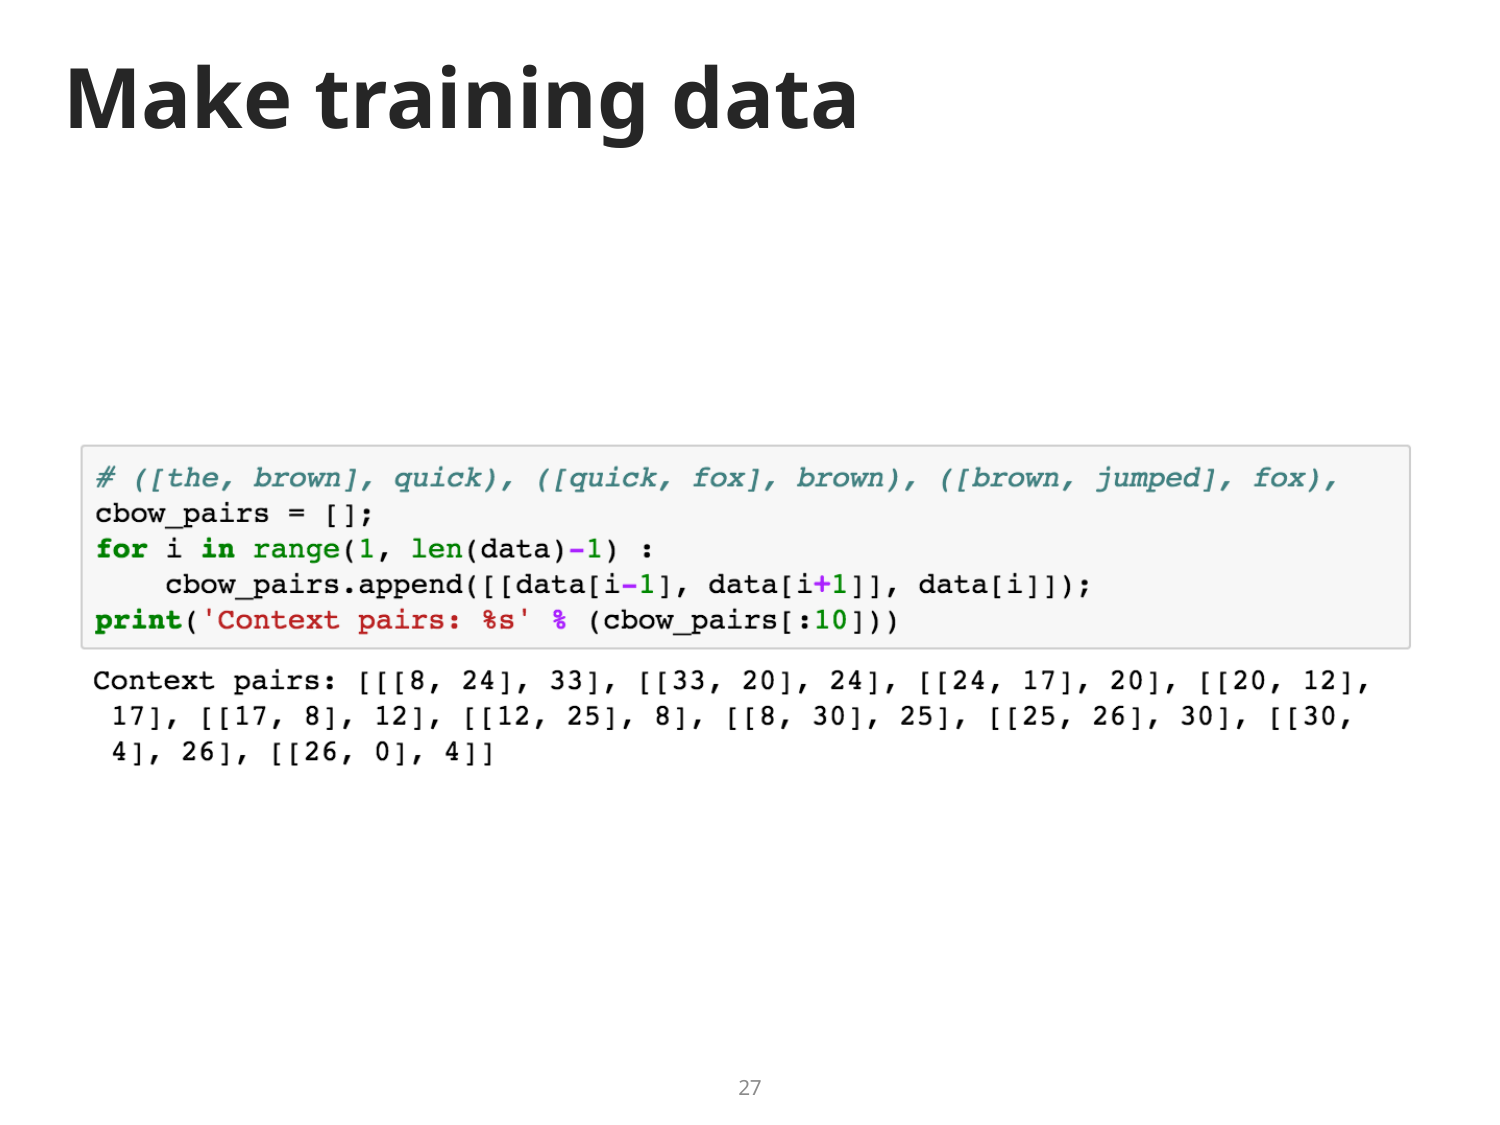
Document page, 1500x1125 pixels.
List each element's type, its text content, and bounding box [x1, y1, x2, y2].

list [66, 430, 1434, 800]
title Make training data [48, 41, 1456, 149]
slide_number 27 [575, 1058, 925, 1119]
